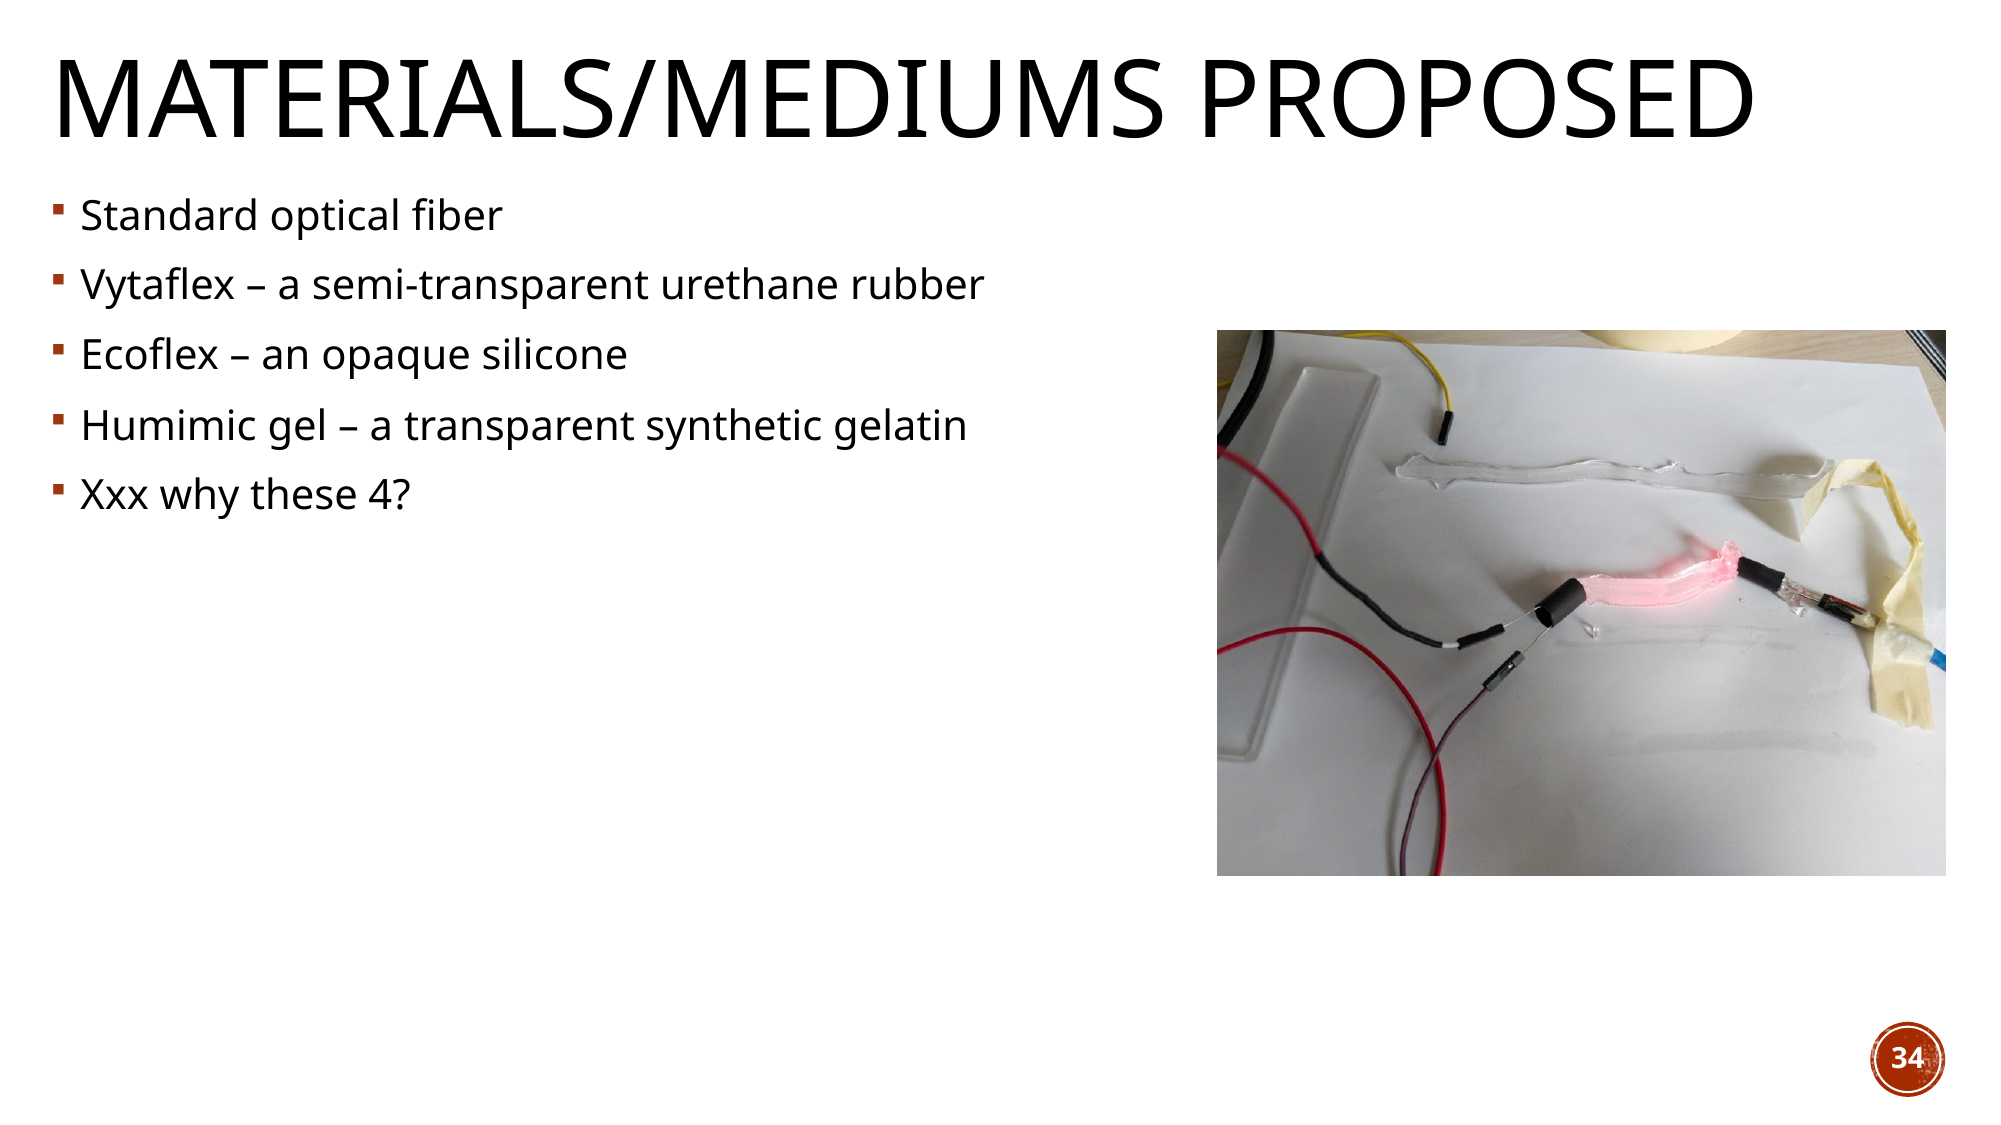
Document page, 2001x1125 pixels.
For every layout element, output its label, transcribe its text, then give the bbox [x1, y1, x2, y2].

list Standard optical fiber Vytaflex – a semi-transparent urethane rubber Ecoflex – an opaque silicone Humimic gel – a transparent synthetic gelatin Xxx why these 4? [35, 186, 1965, 1013]
slide_number 34 [1855, 1028, 1961, 1089]
title Materials/Mediums proposed [35, 36, 1965, 169]
picture [1217, 330, 1946, 876]
